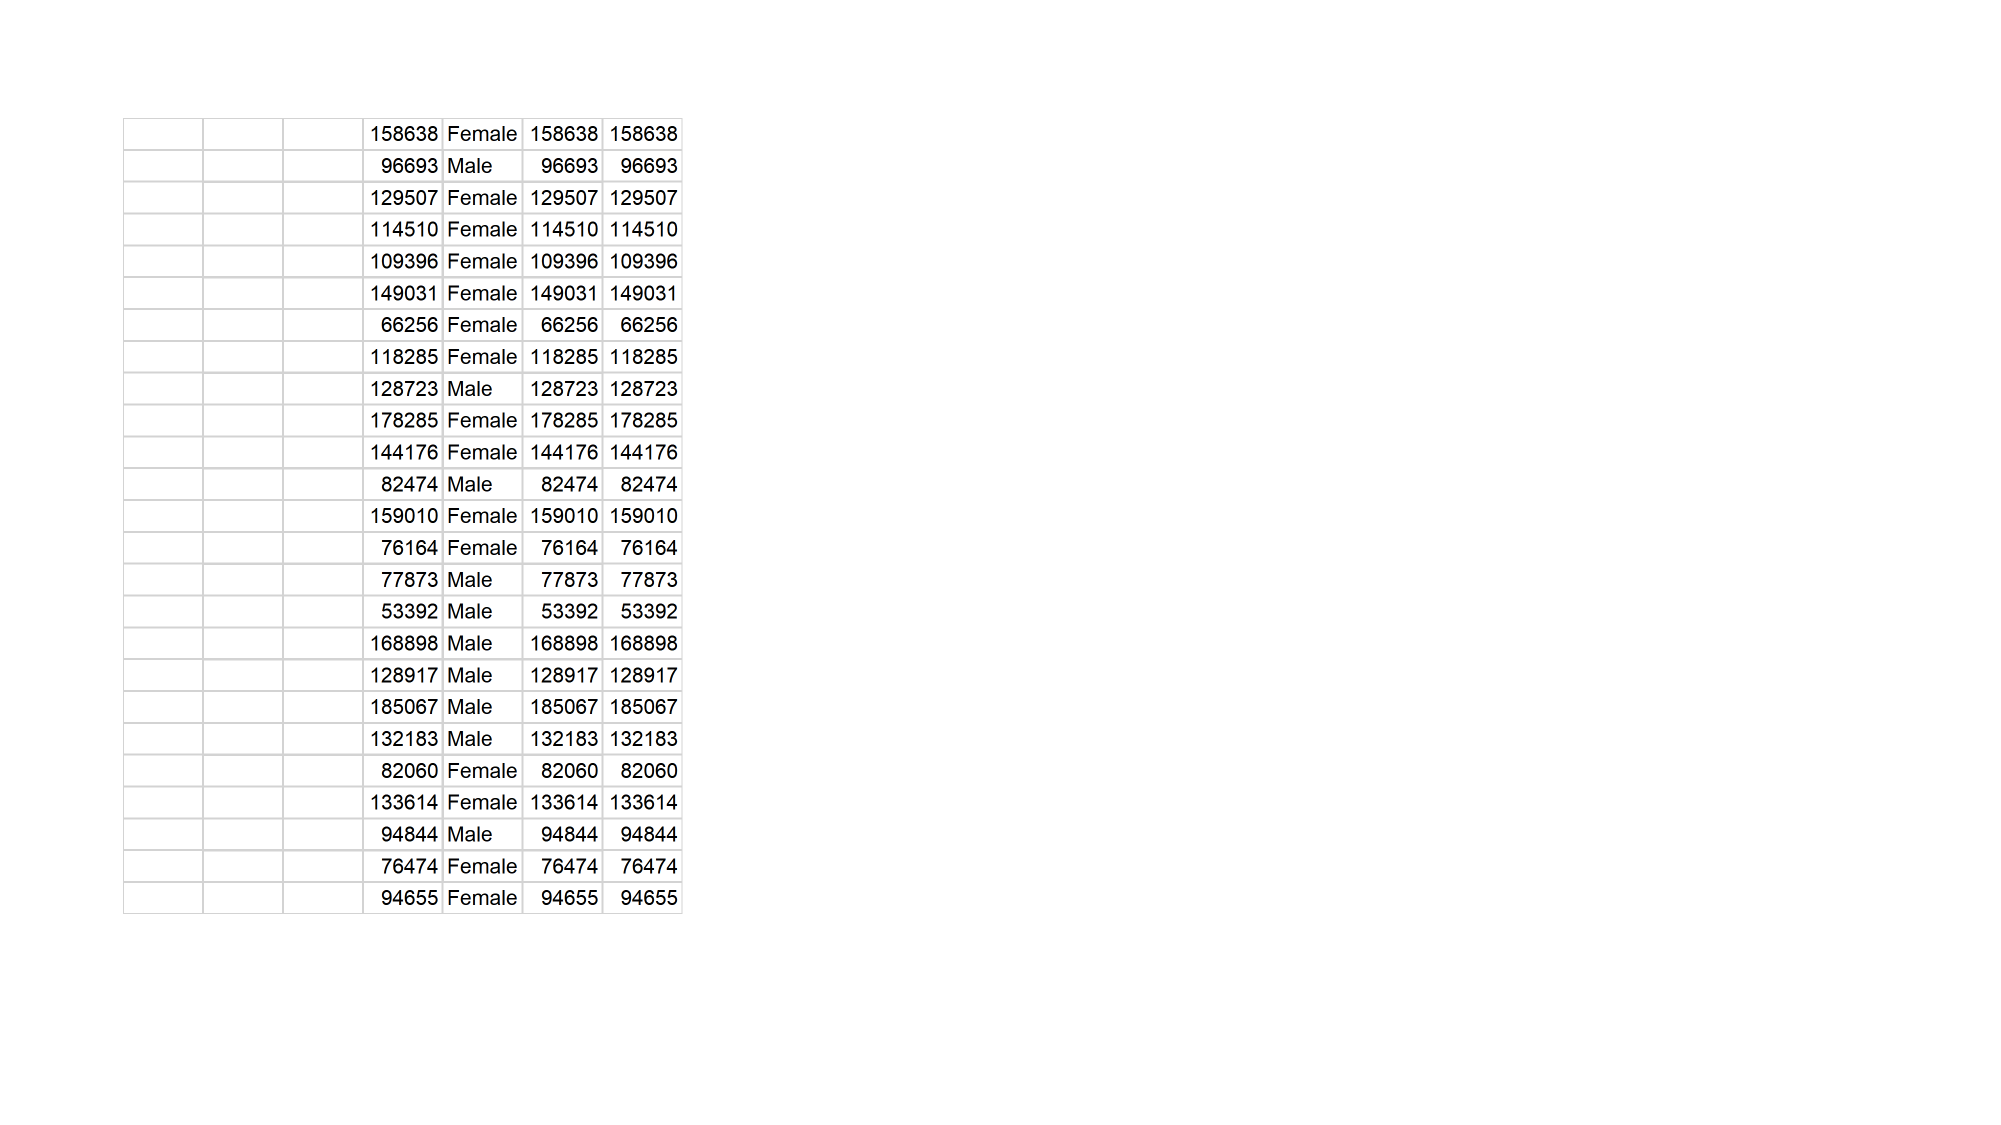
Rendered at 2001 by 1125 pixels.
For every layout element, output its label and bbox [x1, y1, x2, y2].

picture [122, 117, 683, 915]
